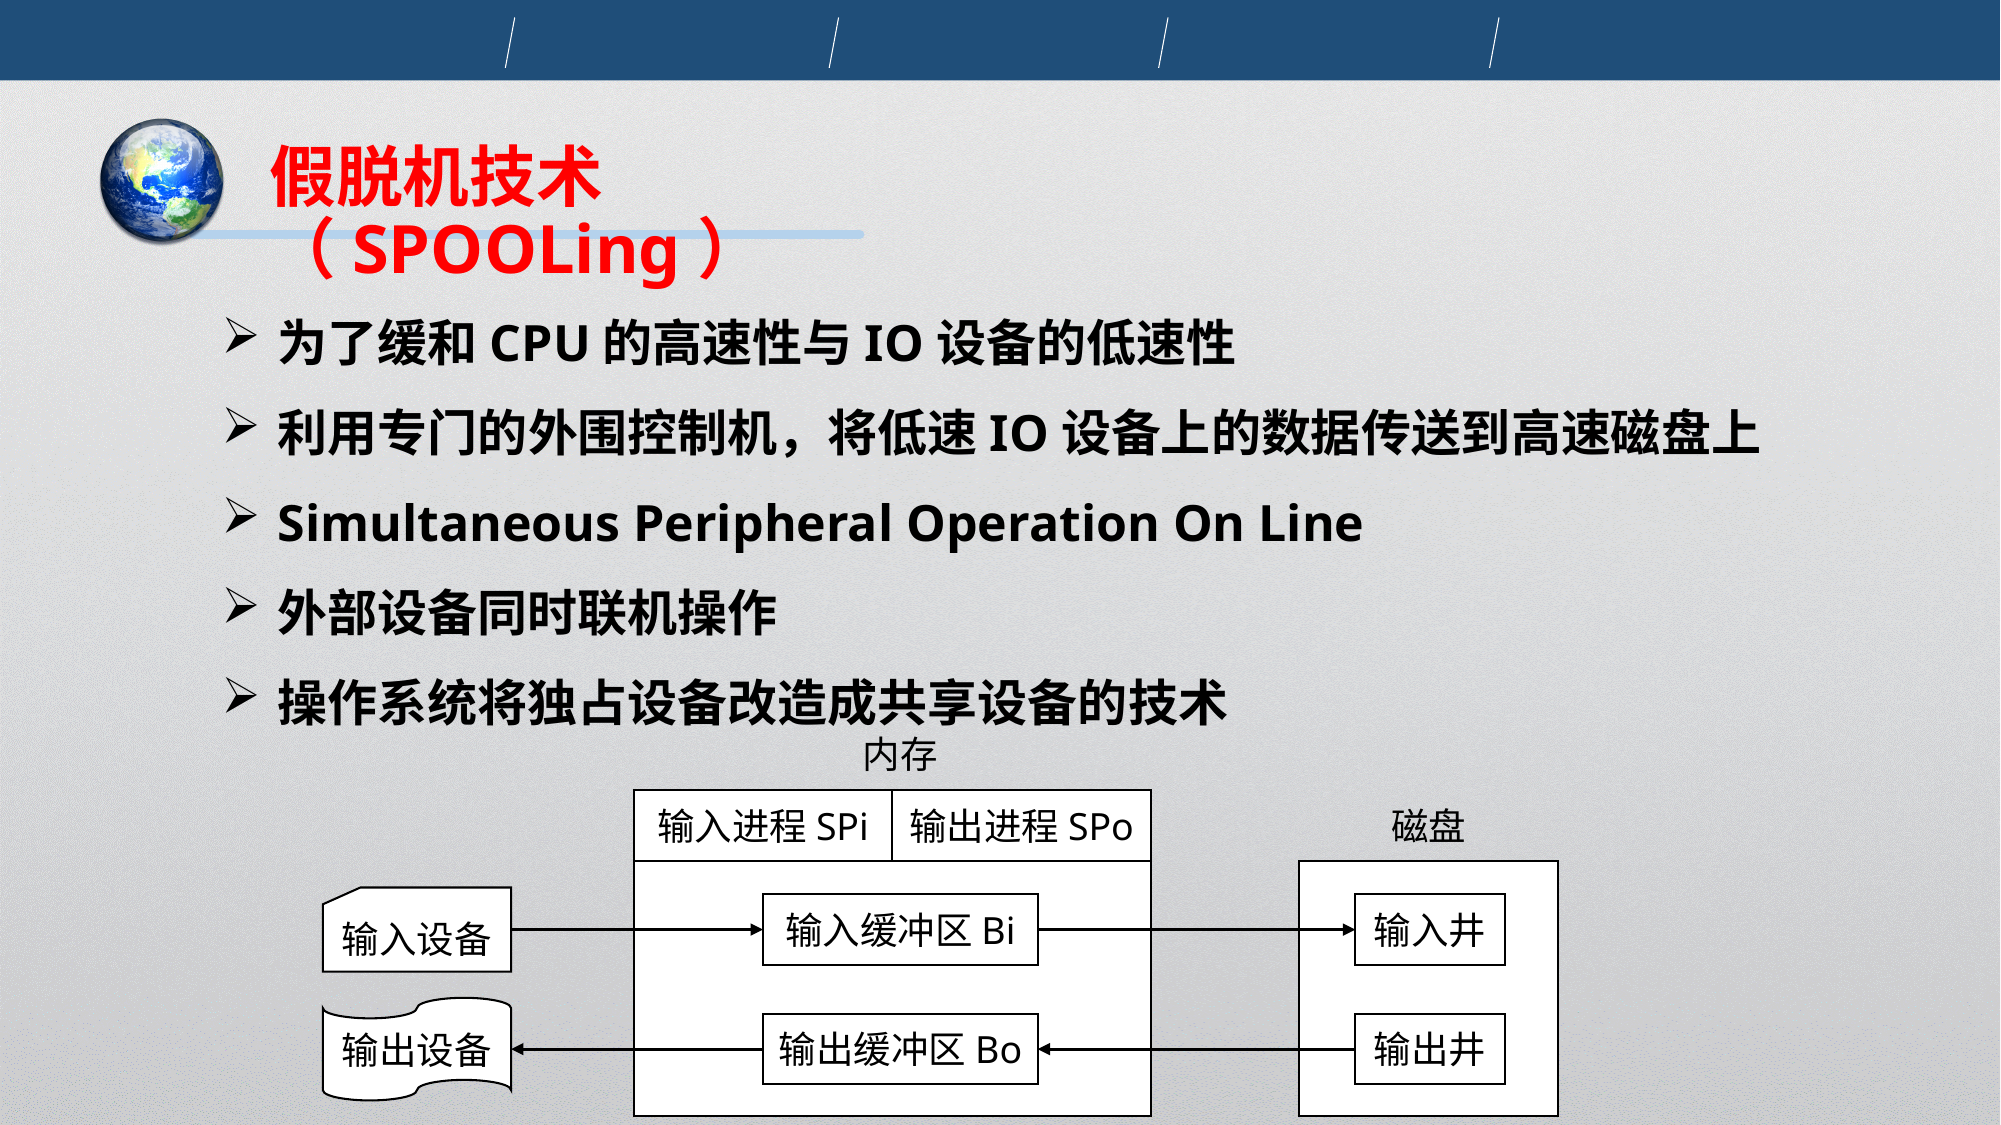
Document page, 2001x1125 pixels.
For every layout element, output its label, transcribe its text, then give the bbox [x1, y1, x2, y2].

text_box 输出设备 [321, 996, 513, 1102]
text_box 内存 [762, 718, 1038, 790]
list 假脱机技术（SPOOLing） [254, 136, 1073, 225]
text_box 输入进程SPi [633, 789, 891, 862]
text_box [633, 1051, 1152, 1117]
text_box [633, 931, 1152, 1048]
text_box 输出井 [1354, 1013, 1506, 1085]
text_box [633, 862, 1152, 928]
text_box 为了缓和CPU的高速性与IO设备的低速性 利用专门的外围控制机，将低速IO设备上的数据传送到高速磁盘上 Simultaneous Peripheral Operation On Line 外部设备同时联机操作 操作系统将独占设备改造成共享设备的技术 [206, 273, 1776, 739]
text_box 磁盘 [1299, 790, 1559, 861]
text_box [1298, 860, 1559, 1117]
text_box 输出进程SPo [891, 789, 1152, 862]
picture [0, 0, 2001, 1125]
text_box 输入缓冲区Bi [762, 893, 1039, 966]
text_box 输出缓冲区Bo [762, 1013, 1039, 1085]
text_box 输入设备 [321, 886, 513, 973]
text_box 输入井 [1354, 893, 1506, 966]
